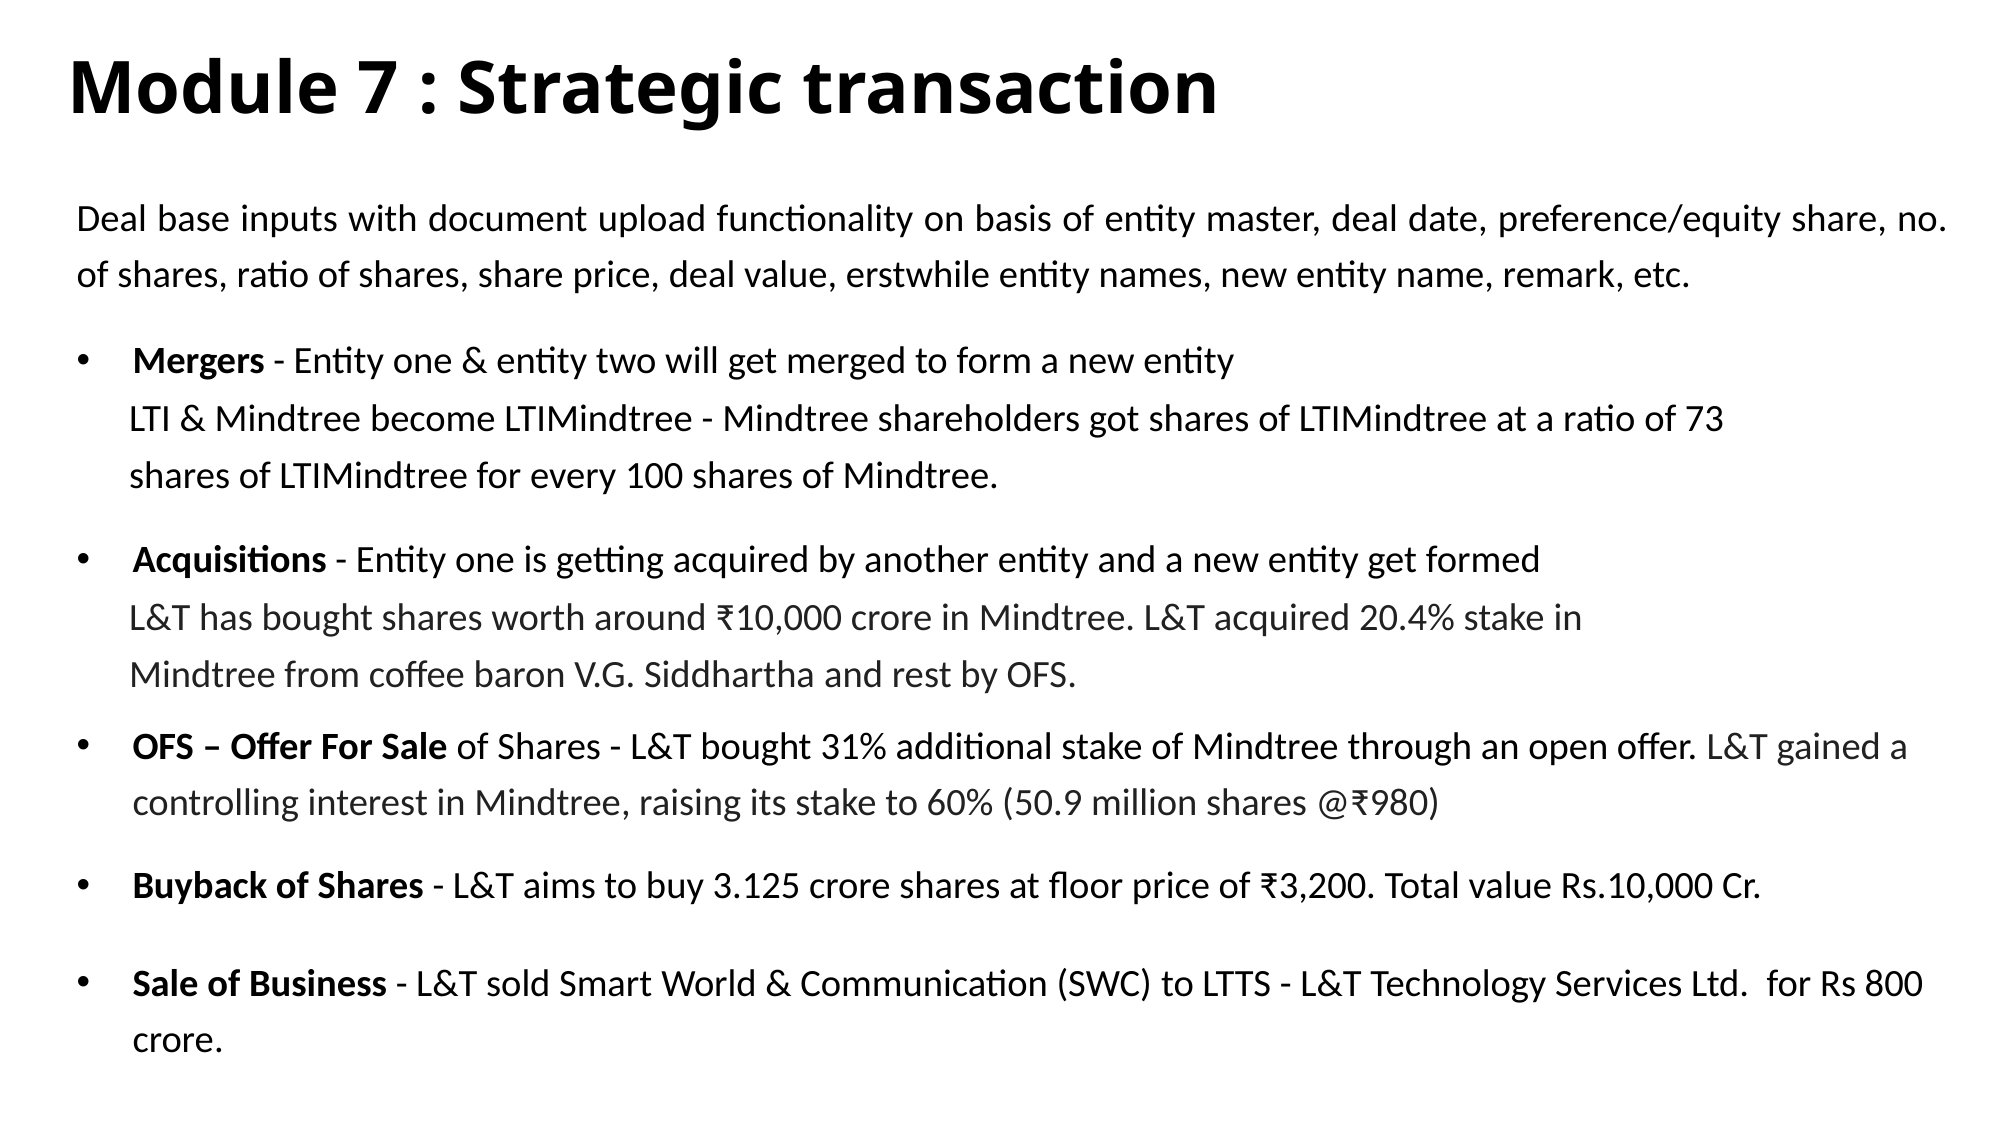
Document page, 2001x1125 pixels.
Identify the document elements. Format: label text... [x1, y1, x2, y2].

text_box Module 7 : Strategic transaction [52, 41, 1778, 137]
text_box Deal base inputs with document upload functionality on basis of entity master, deal date, preference/equity share, no. of shares, ratio of shares, share price, deal value, erstwhile entity names, new entity name, remark, etc. Mergers - Entity one & entity two will get merged to form a new entity LTI & Mindtree become LTIMindtree - Mindtree shareholders got shares of LTIMindtree at a ratio of 73 shares of LTIMindtree for every 100 shares of Mindtree. Acquisitions - Entity one is getting acquired by another entity and a new entity get formed L&T has bought shares worth around ₹10,000 crore in Mindtree. L&T acquired 20.4% stake in Mindtree from coffee baron V.G. Siddhartha and rest by OFS. OFS – Offer For Sale of Shares - L&T bought 31% additional stake of Mindtree through an open offer. L&T gained a controlling interest in Mindtree, raising its stake to 60% (50.9 million shares @₹980) Buyback of Shares - L&T aims to buy 3.125 crore shares at floor price of ₹3,200. Total value Rs.10,000 Cr. Sale of Business - L&T sold Smart World & Communication (SWC) to LTTS - L&T Technology Services Ltd. for Rs 800 crore. [61, 176, 1964, 1084]
